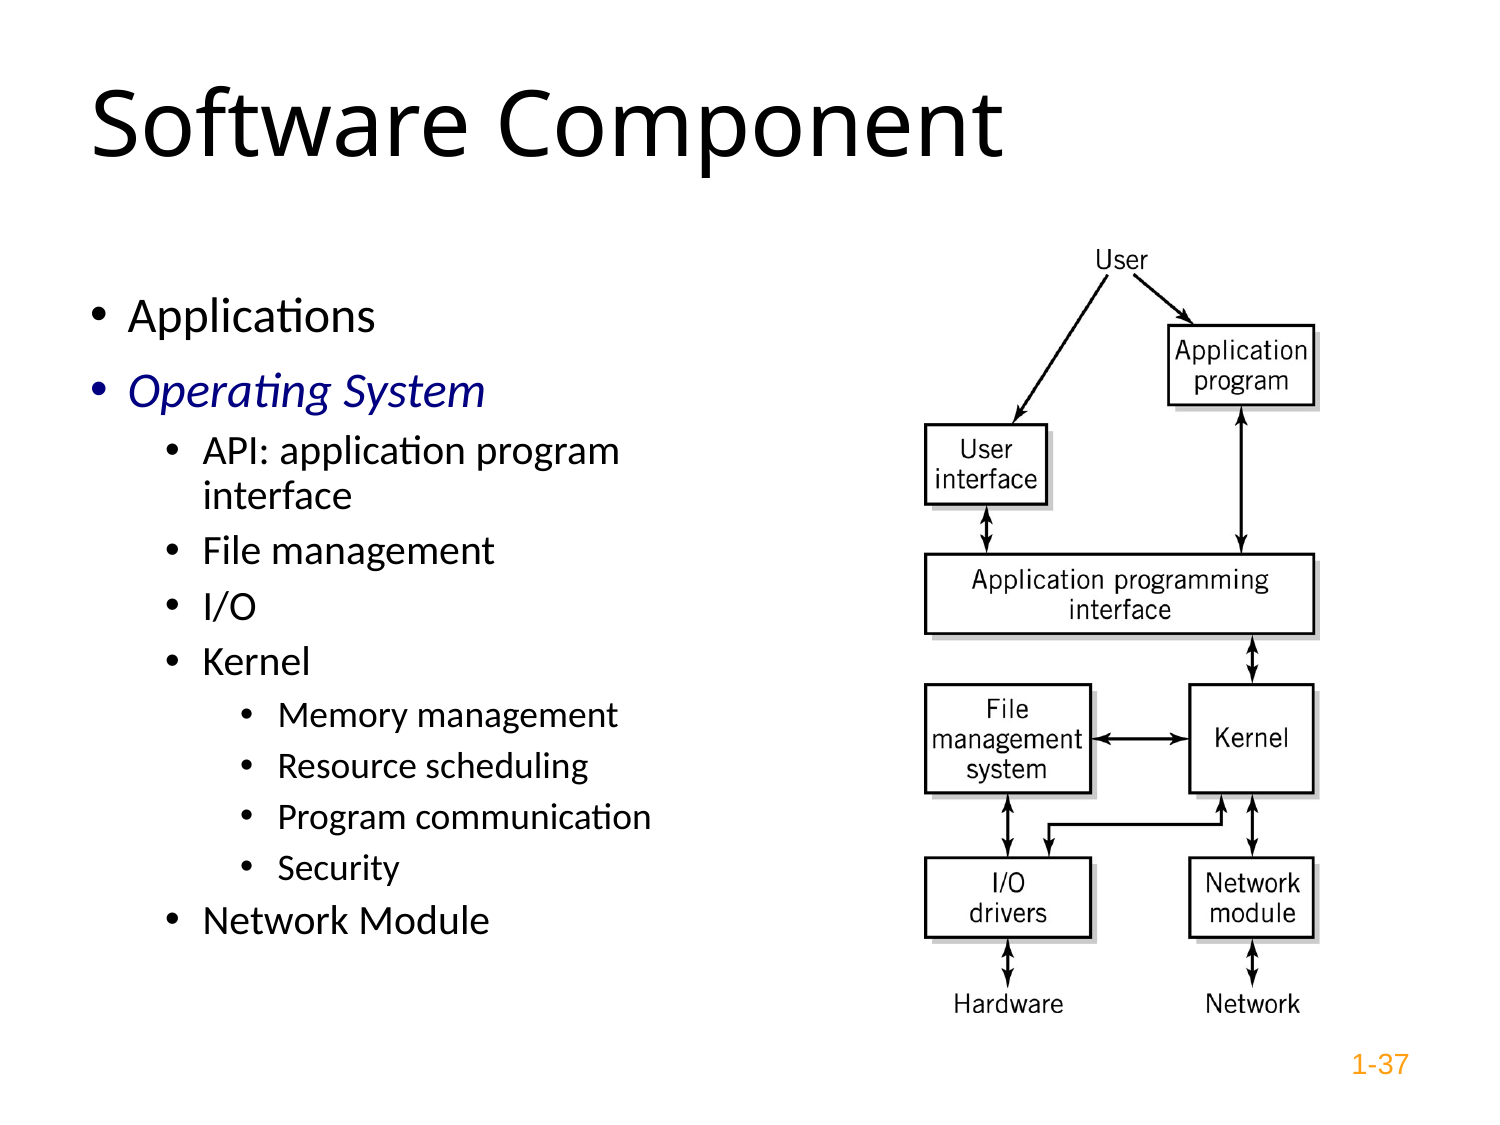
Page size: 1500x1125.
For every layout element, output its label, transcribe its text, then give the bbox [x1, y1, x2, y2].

picture [924, 249, 1320, 1013]
slide_number 1-37 [1074, 1025, 1425, 1100]
list Applications Operating System API: application program interface File management I/O Kernel Memory management Resource scheduling Program communication Security Network Module [75, 282, 738, 1006]
title Software Component [75, 20, 1313, 233]
